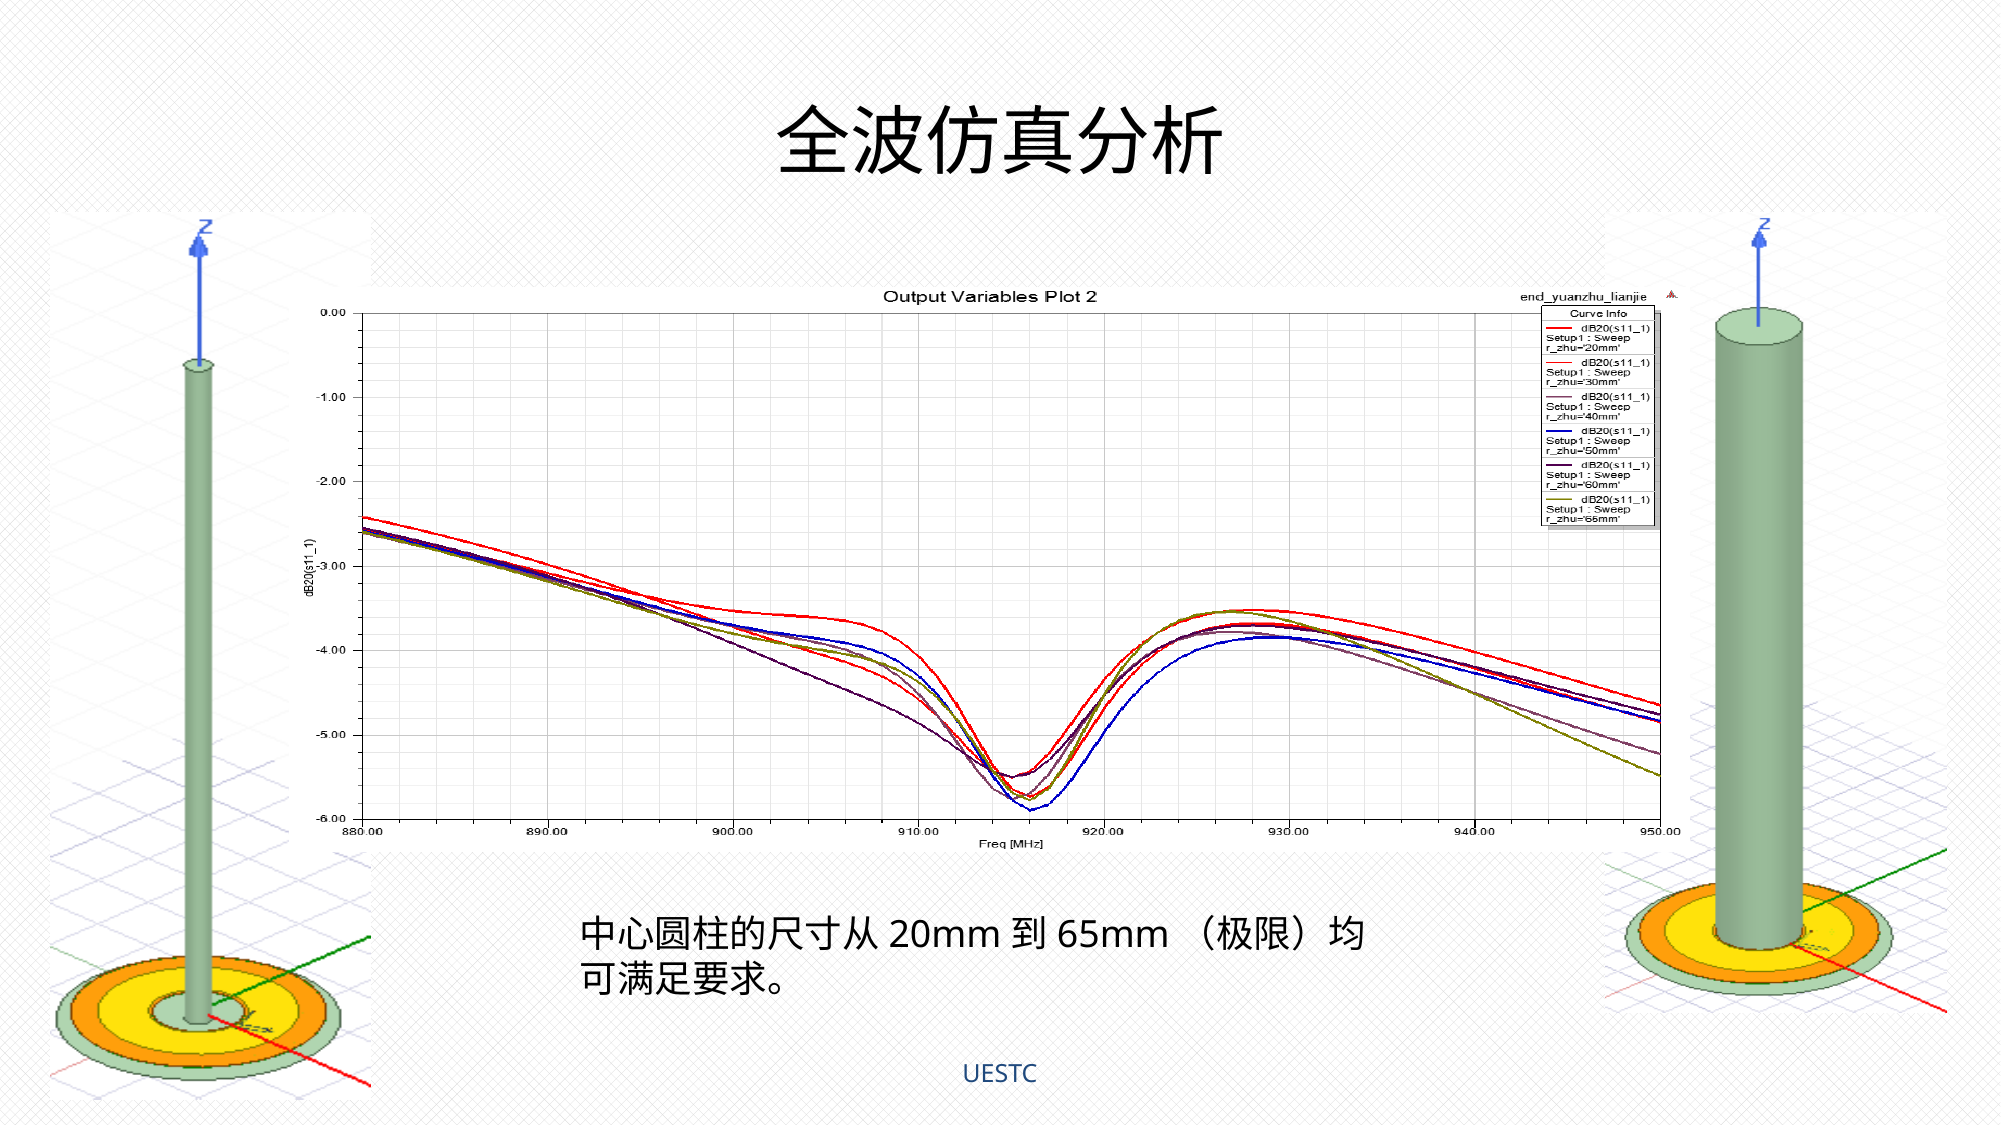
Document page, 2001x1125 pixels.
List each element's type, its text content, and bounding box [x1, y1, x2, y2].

picture [49, 212, 1947, 1101]
title 全波仿真分析 [100, 45, 1901, 233]
text_box 中心圆柱的尺寸从20mm到65mm（极限）均可满足要求。 [564, 903, 1415, 1008]
footer UESTC [683, 1042, 1317, 1103]
